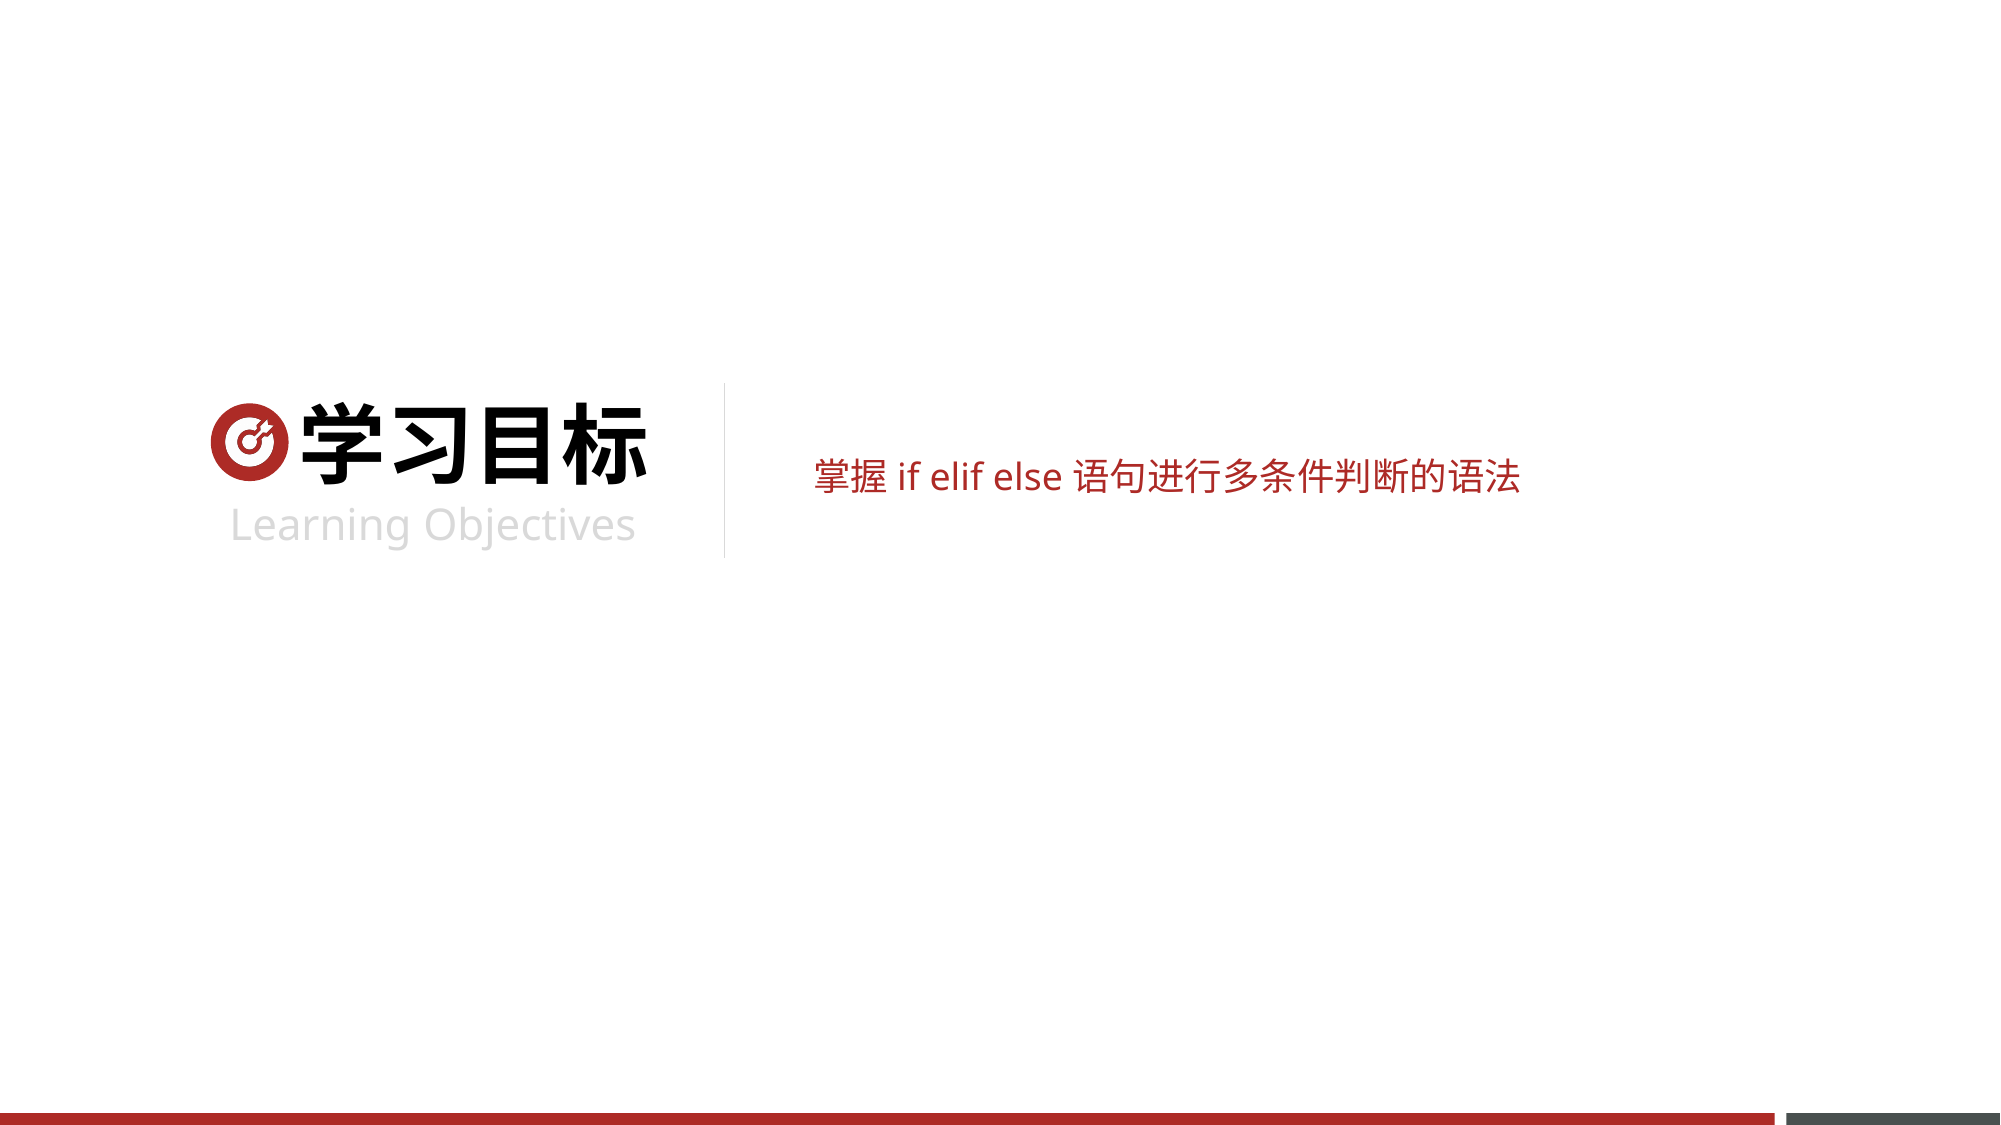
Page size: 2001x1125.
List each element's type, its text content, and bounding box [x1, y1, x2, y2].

list 掌握if elif else语句进行多条件判断的语法 [798, 55, 1832, 852]
picture [216, 408, 283, 476]
